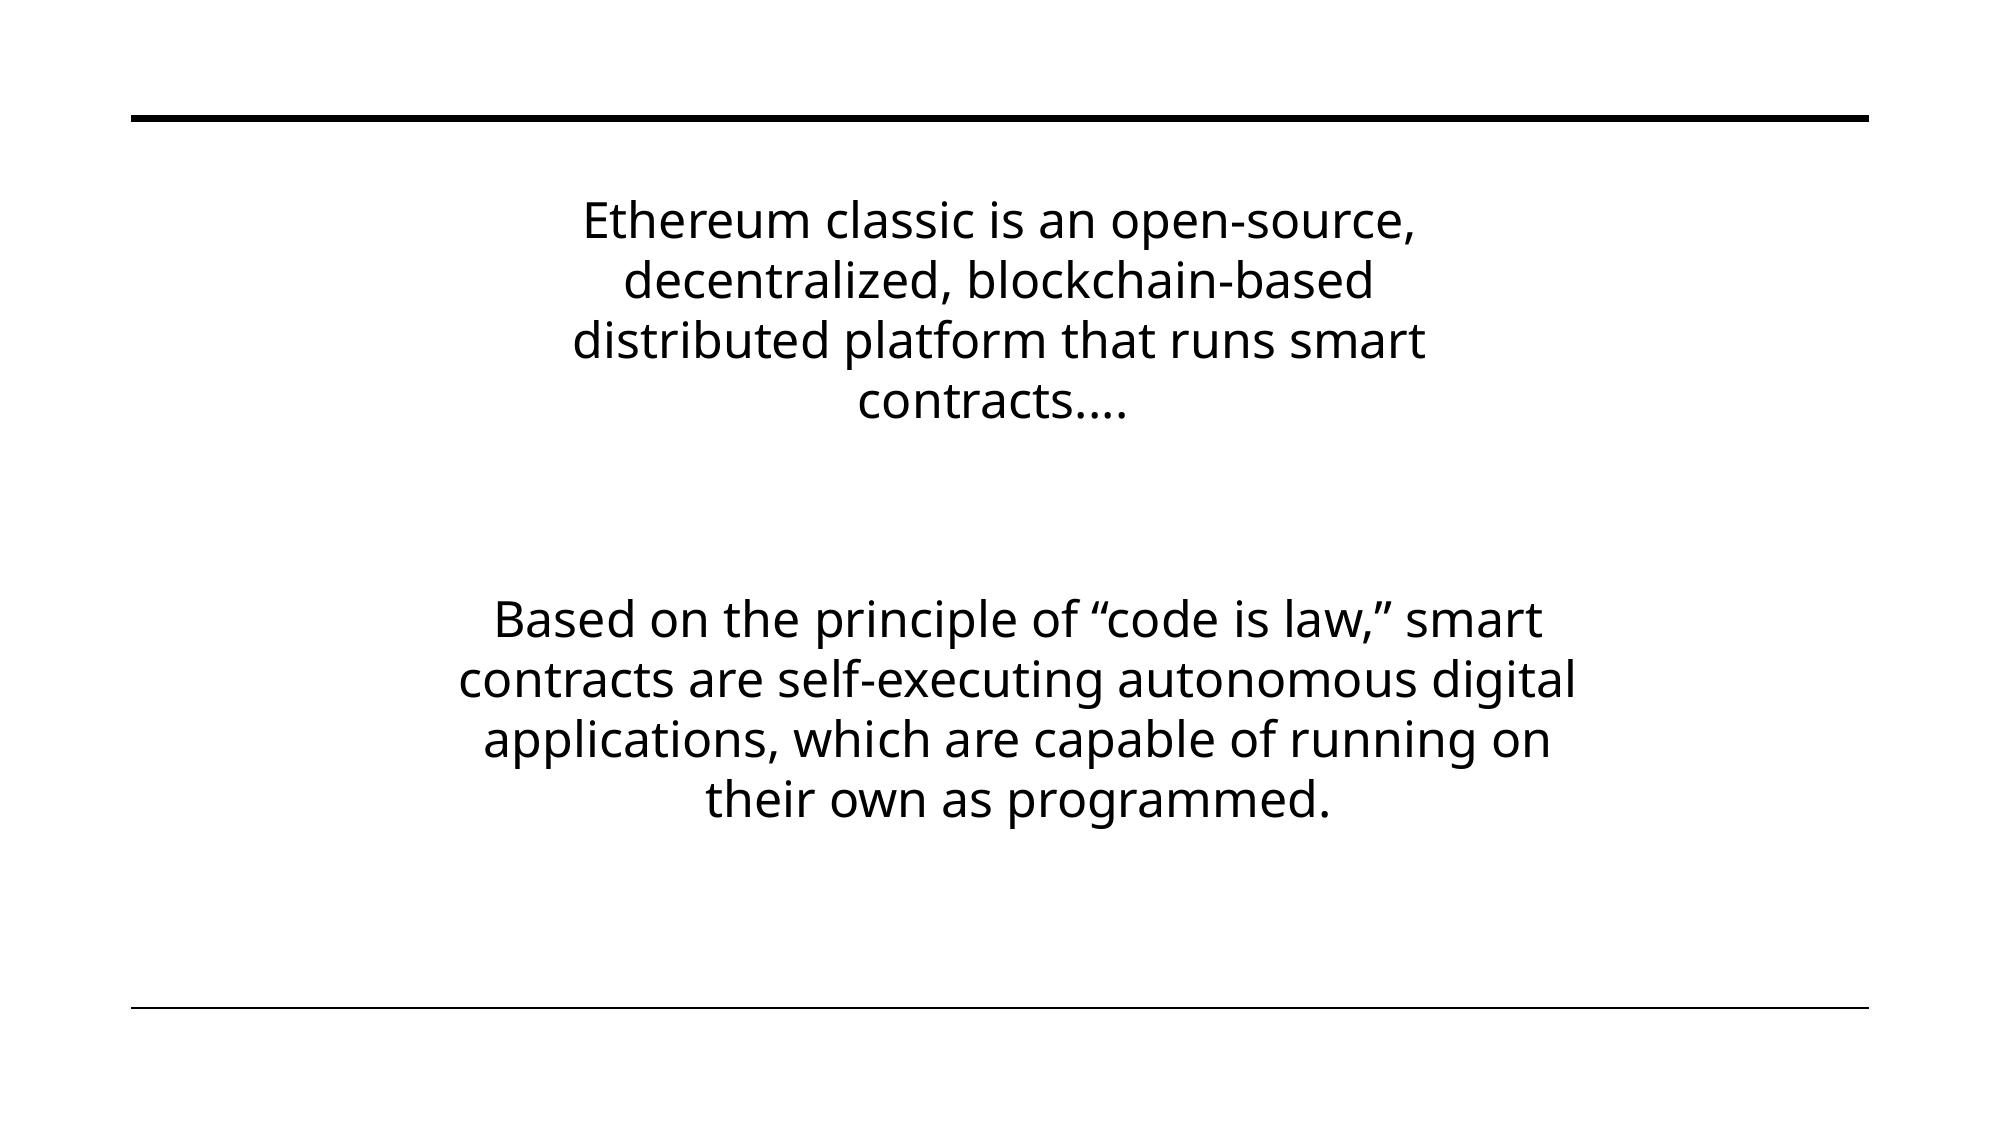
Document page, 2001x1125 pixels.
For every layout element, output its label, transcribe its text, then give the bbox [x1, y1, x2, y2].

text_box Based on the principle of “code is law,” smart contracts are self-executing autonomous digital applications, which are capable of running on their own as programmed. [424, 579, 1613, 835]
text_box Ethereum classic is an open-source, decentralized, blockchain-based distributed platform that runs smart contracts.... [504, 181, 1496, 436]
